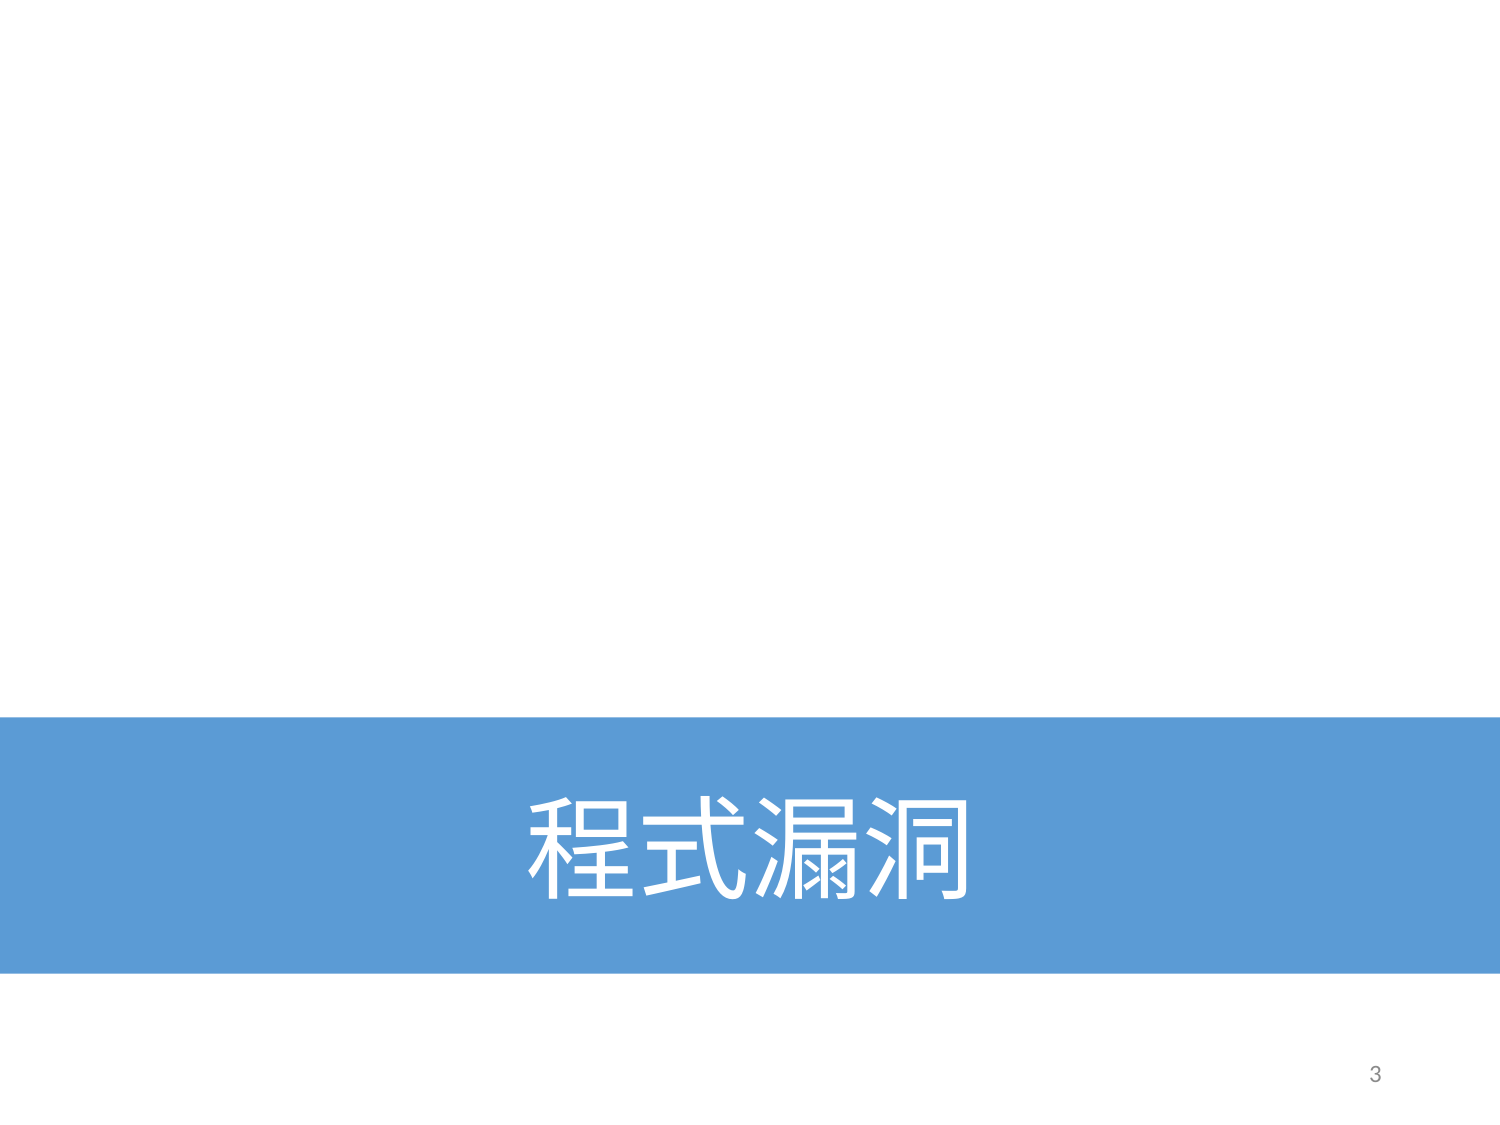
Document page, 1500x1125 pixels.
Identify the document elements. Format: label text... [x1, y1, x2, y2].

slide_number 3 [1059, 1042, 1397, 1103]
text_box 程式漏洞 [0, 716, 1500, 975]
